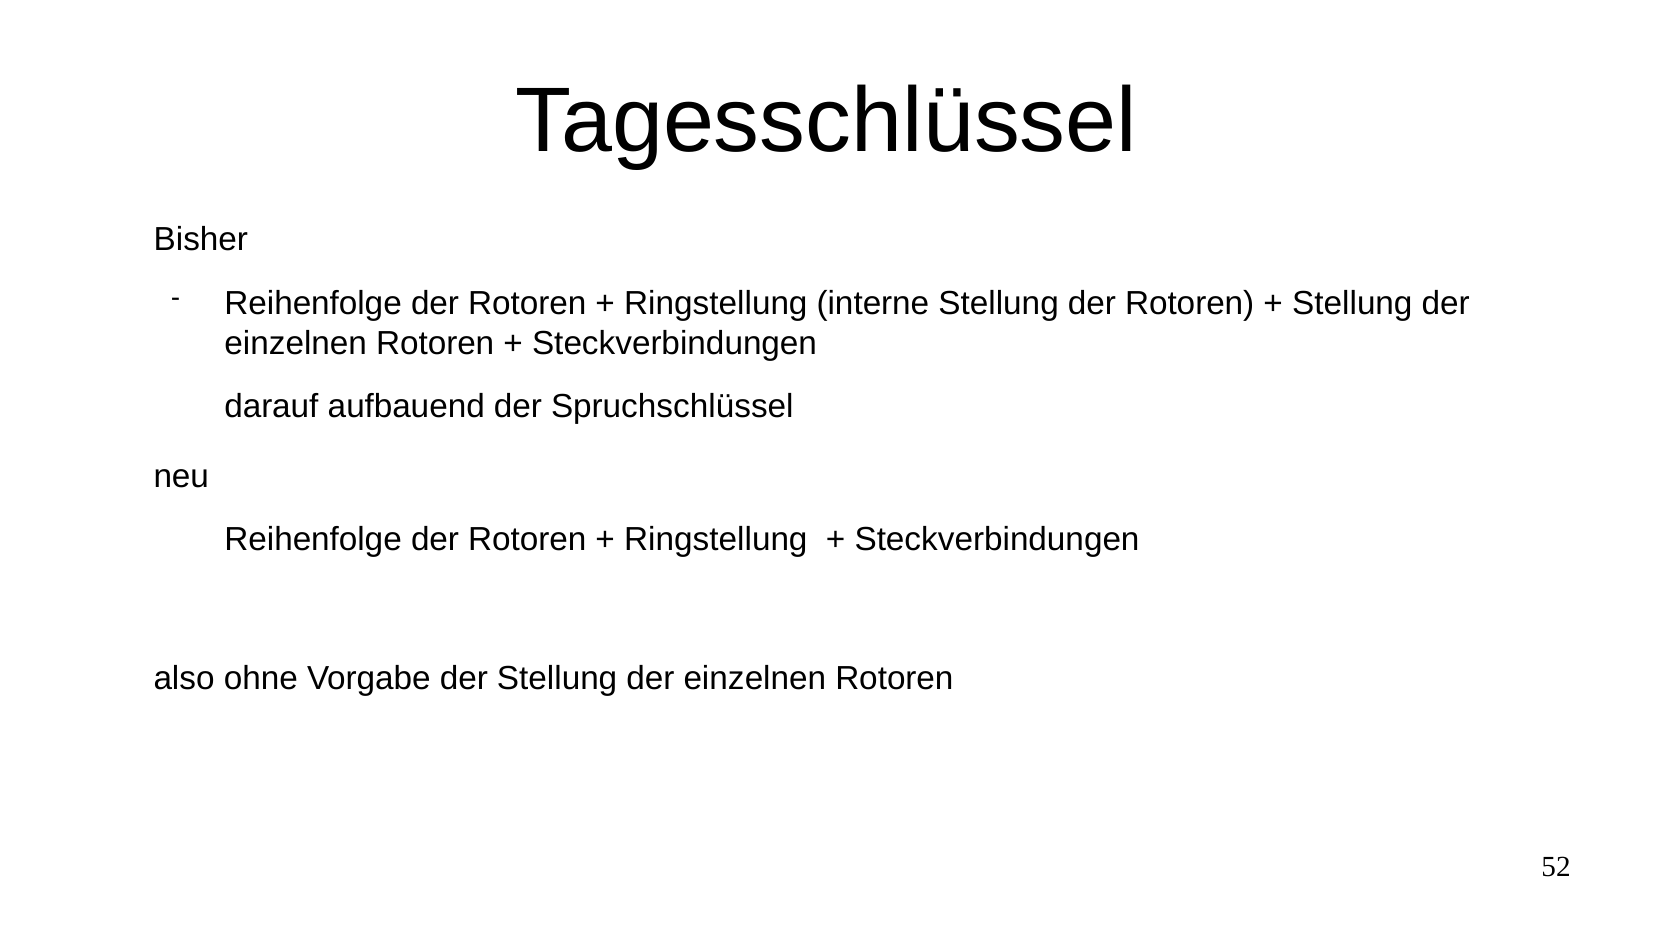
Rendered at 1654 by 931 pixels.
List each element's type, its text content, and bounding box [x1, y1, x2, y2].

slide_number 52 [1185, 847, 1571, 912]
title Tagesschlüssel [82, 37, 1571, 193]
list Bisher Reihenfolge der Rotoren + Ringstellung (interne Stellung der Rotoren) + Stellung der einzelnen Rotoren + Steckverbindungen darauf aufbauend der Spruchschlüssel neu Reihenfolge der Rotoren + Ringstellung + Steckverbindungen also ohne Vorgabe der Stellung der einzelnen Rotoren [82, 217, 1571, 757]
